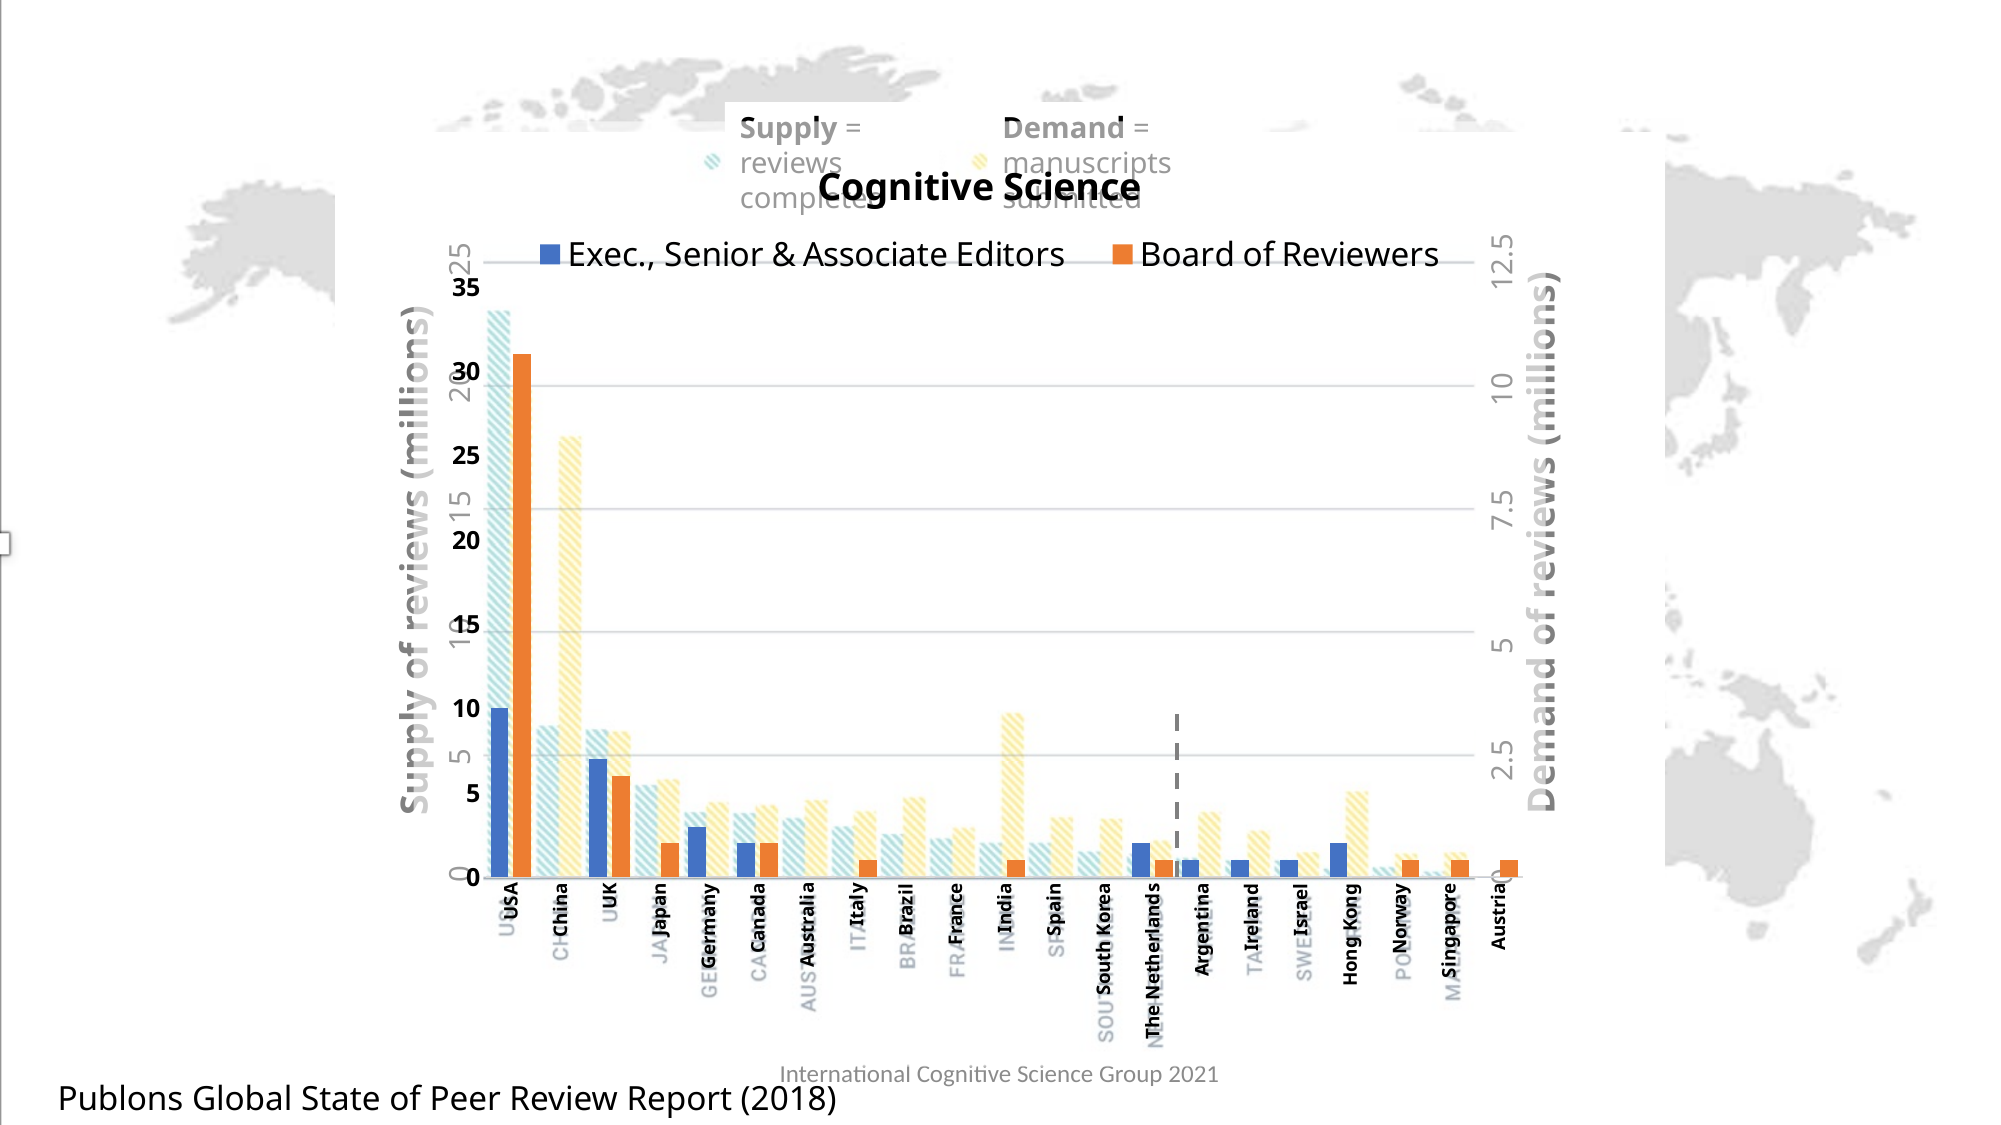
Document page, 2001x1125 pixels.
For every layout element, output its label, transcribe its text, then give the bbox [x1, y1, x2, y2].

text_box Publons Global State of Peer Review Report (2018) [42, 1069, 853, 1125]
footer International Cognitive Science Group 2021 [662, 1067, 1338, 1103]
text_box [335, 102, 1665, 1063]
chart [413, 121, 1546, 1067]
picture [0, 0, 2001, 1125]
